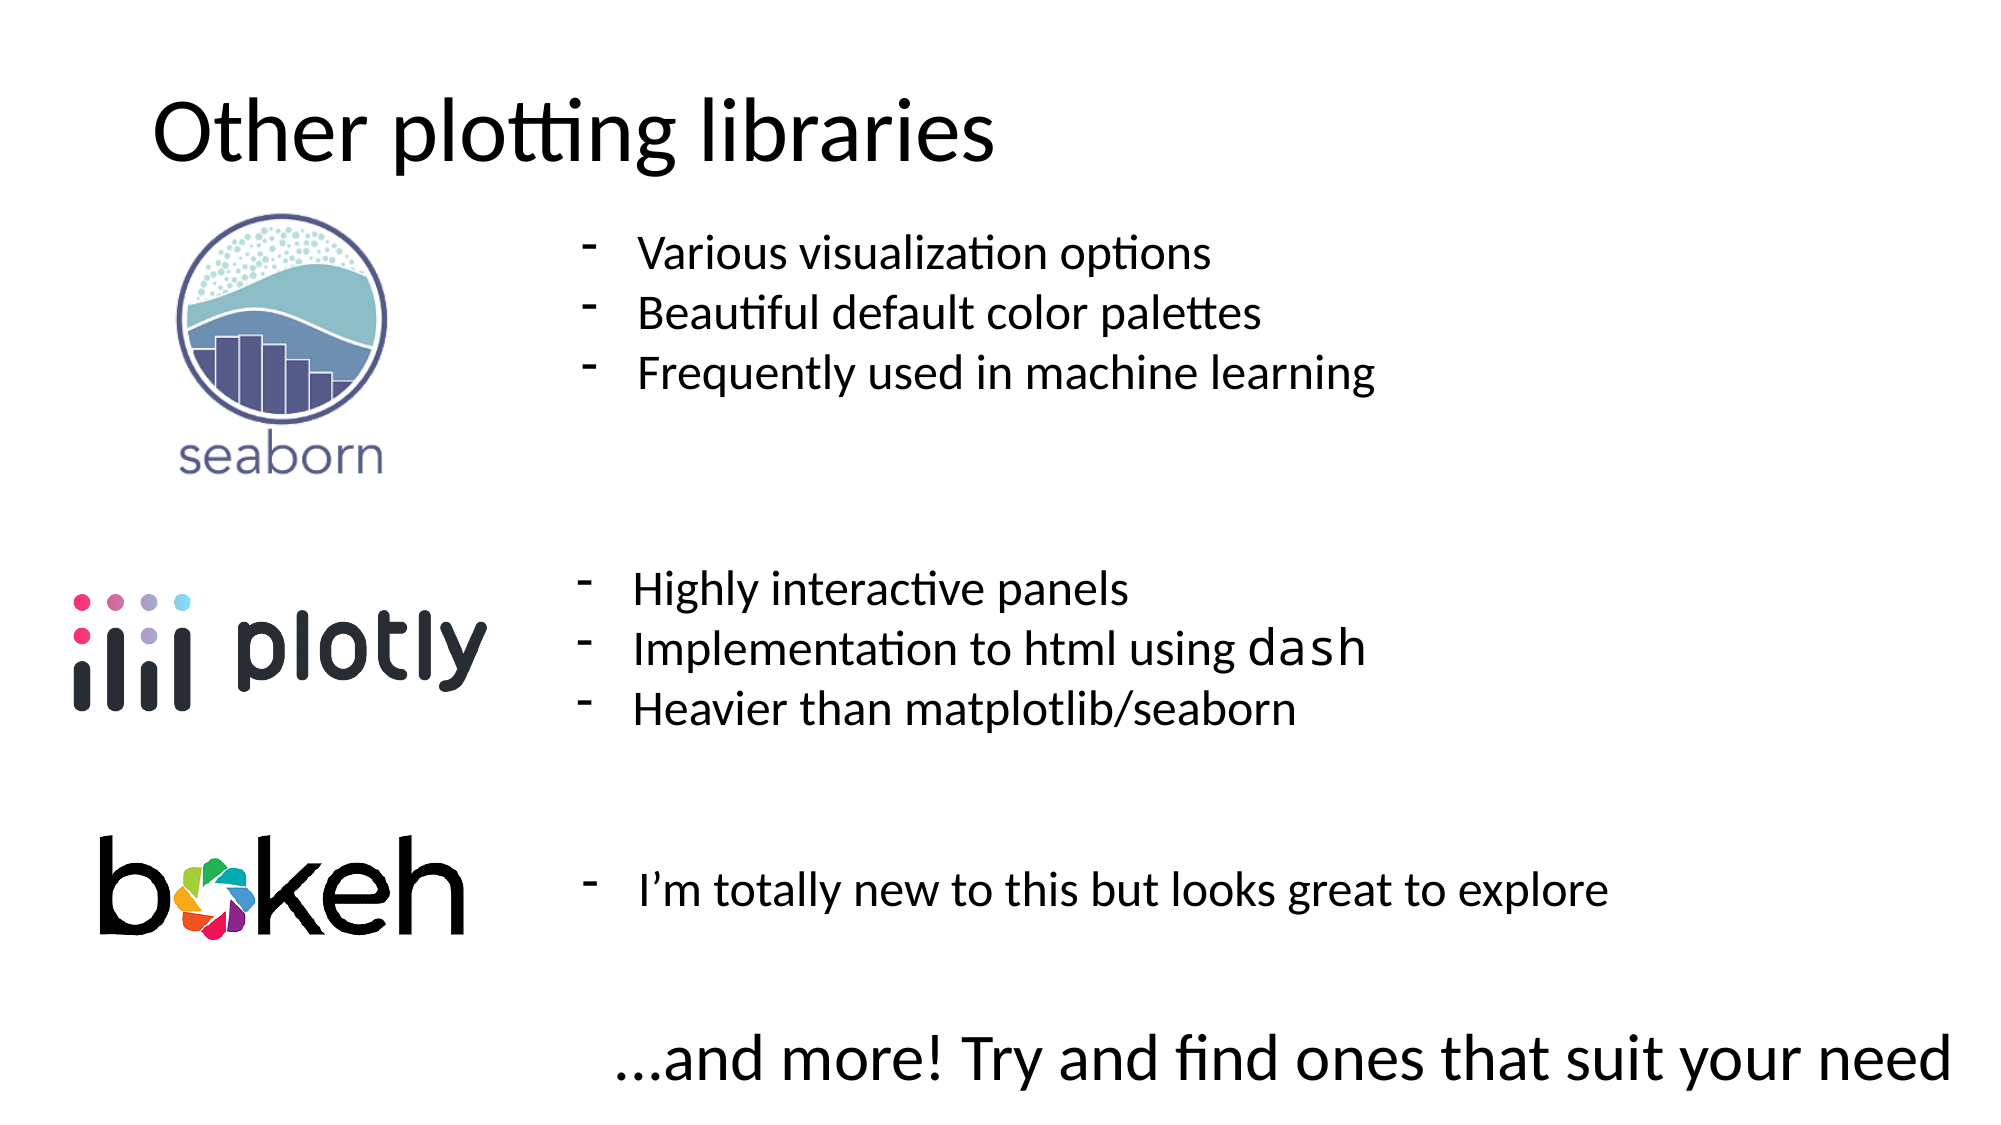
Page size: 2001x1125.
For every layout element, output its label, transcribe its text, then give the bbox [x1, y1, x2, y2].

text_box Various visualization options Beautiful default color palettes Frequently used in machine learning [566, 212, 1391, 407]
text_box ...and more! Try and find ones that suit your need [598, 1006, 1970, 1101]
picture [122, 208, 441, 497]
title Other plotting libraries [137, 59, 1863, 205]
picture [99, 835, 464, 940]
picture [0, 543, 584, 746]
text_box I’m totally new to this but looks great to explore [567, 849, 1625, 925]
text_box Highly interactive panels Implementation to html using dash Heavier than matplotlib/seaborn [584, 548, 1383, 744]
